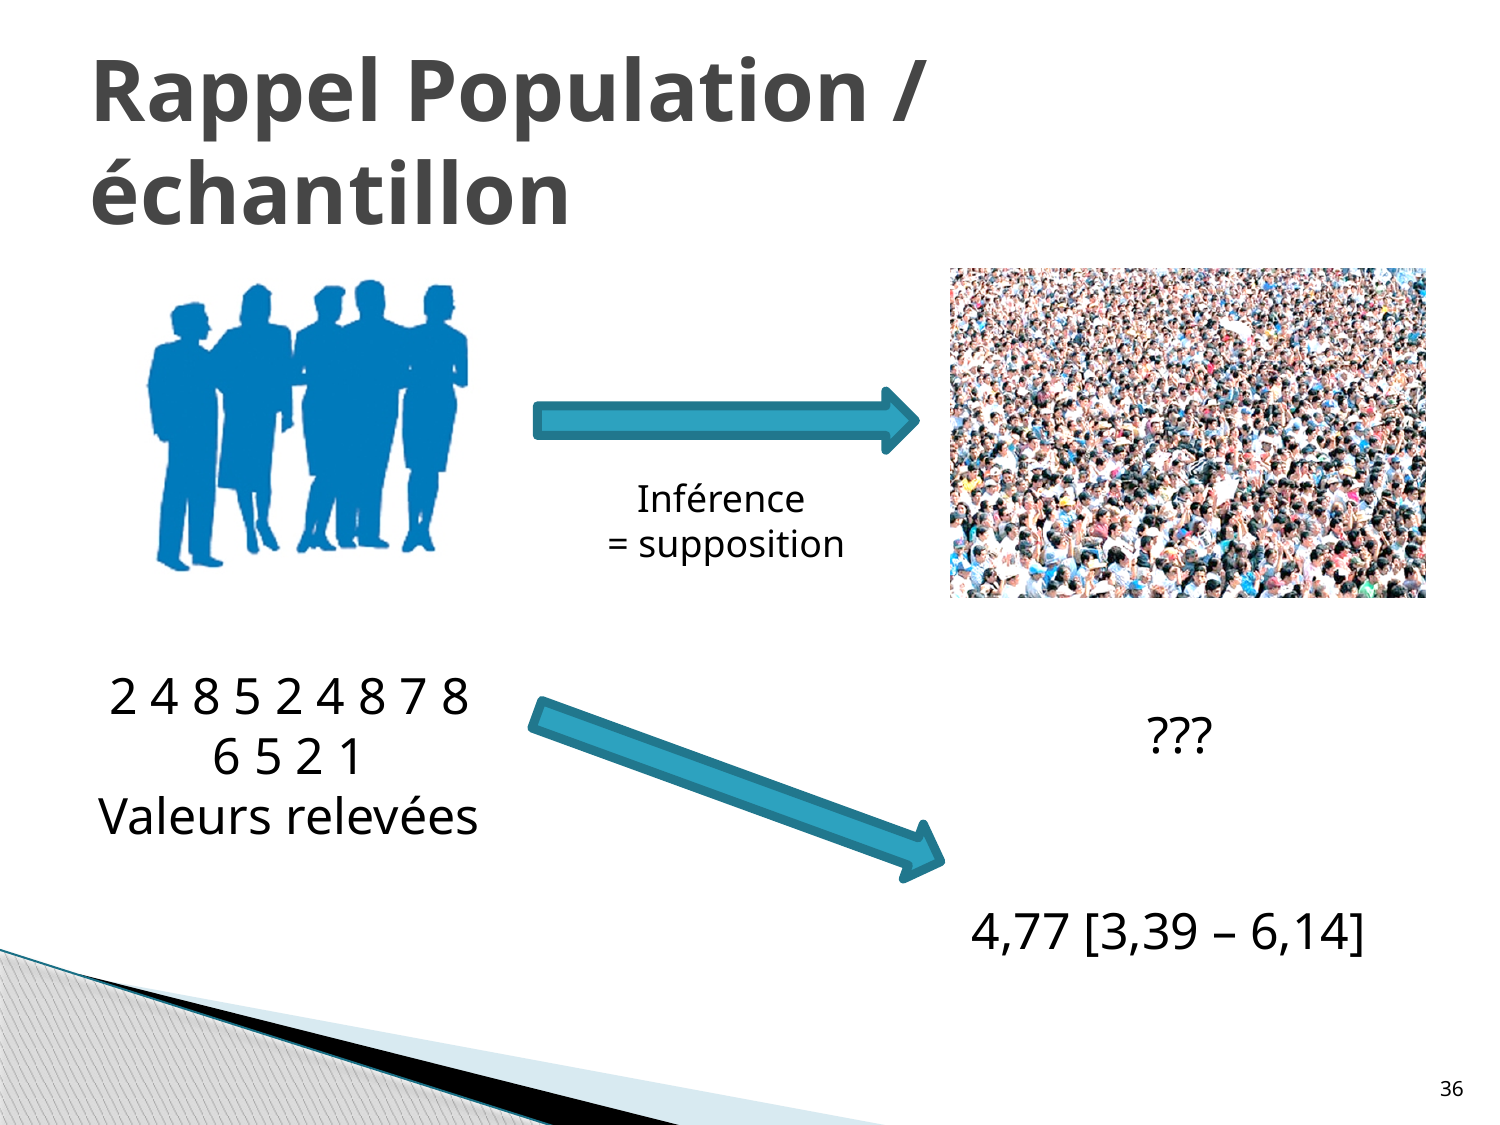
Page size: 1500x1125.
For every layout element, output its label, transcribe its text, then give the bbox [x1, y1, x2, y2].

text_box [527, 696, 946, 884]
text_box 4,77 [3,39 – 6,14] [915, 891, 1436, 967]
slide_number 36 [1418, 1051, 1479, 1112]
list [950, 268, 1426, 599]
text_box Inférence = supposition [590, 467, 863, 573]
text_box ??? [974, 695, 1400, 771]
text_box [532, 386, 920, 455]
title Rappel Population / échantillon [75, 45, 1425, 233]
picture [135, 260, 482, 581]
text_box 2 4 8 5 2 4 8 7 8 6 5 2 1 Valeurs relevées [76, 656, 502, 852]
